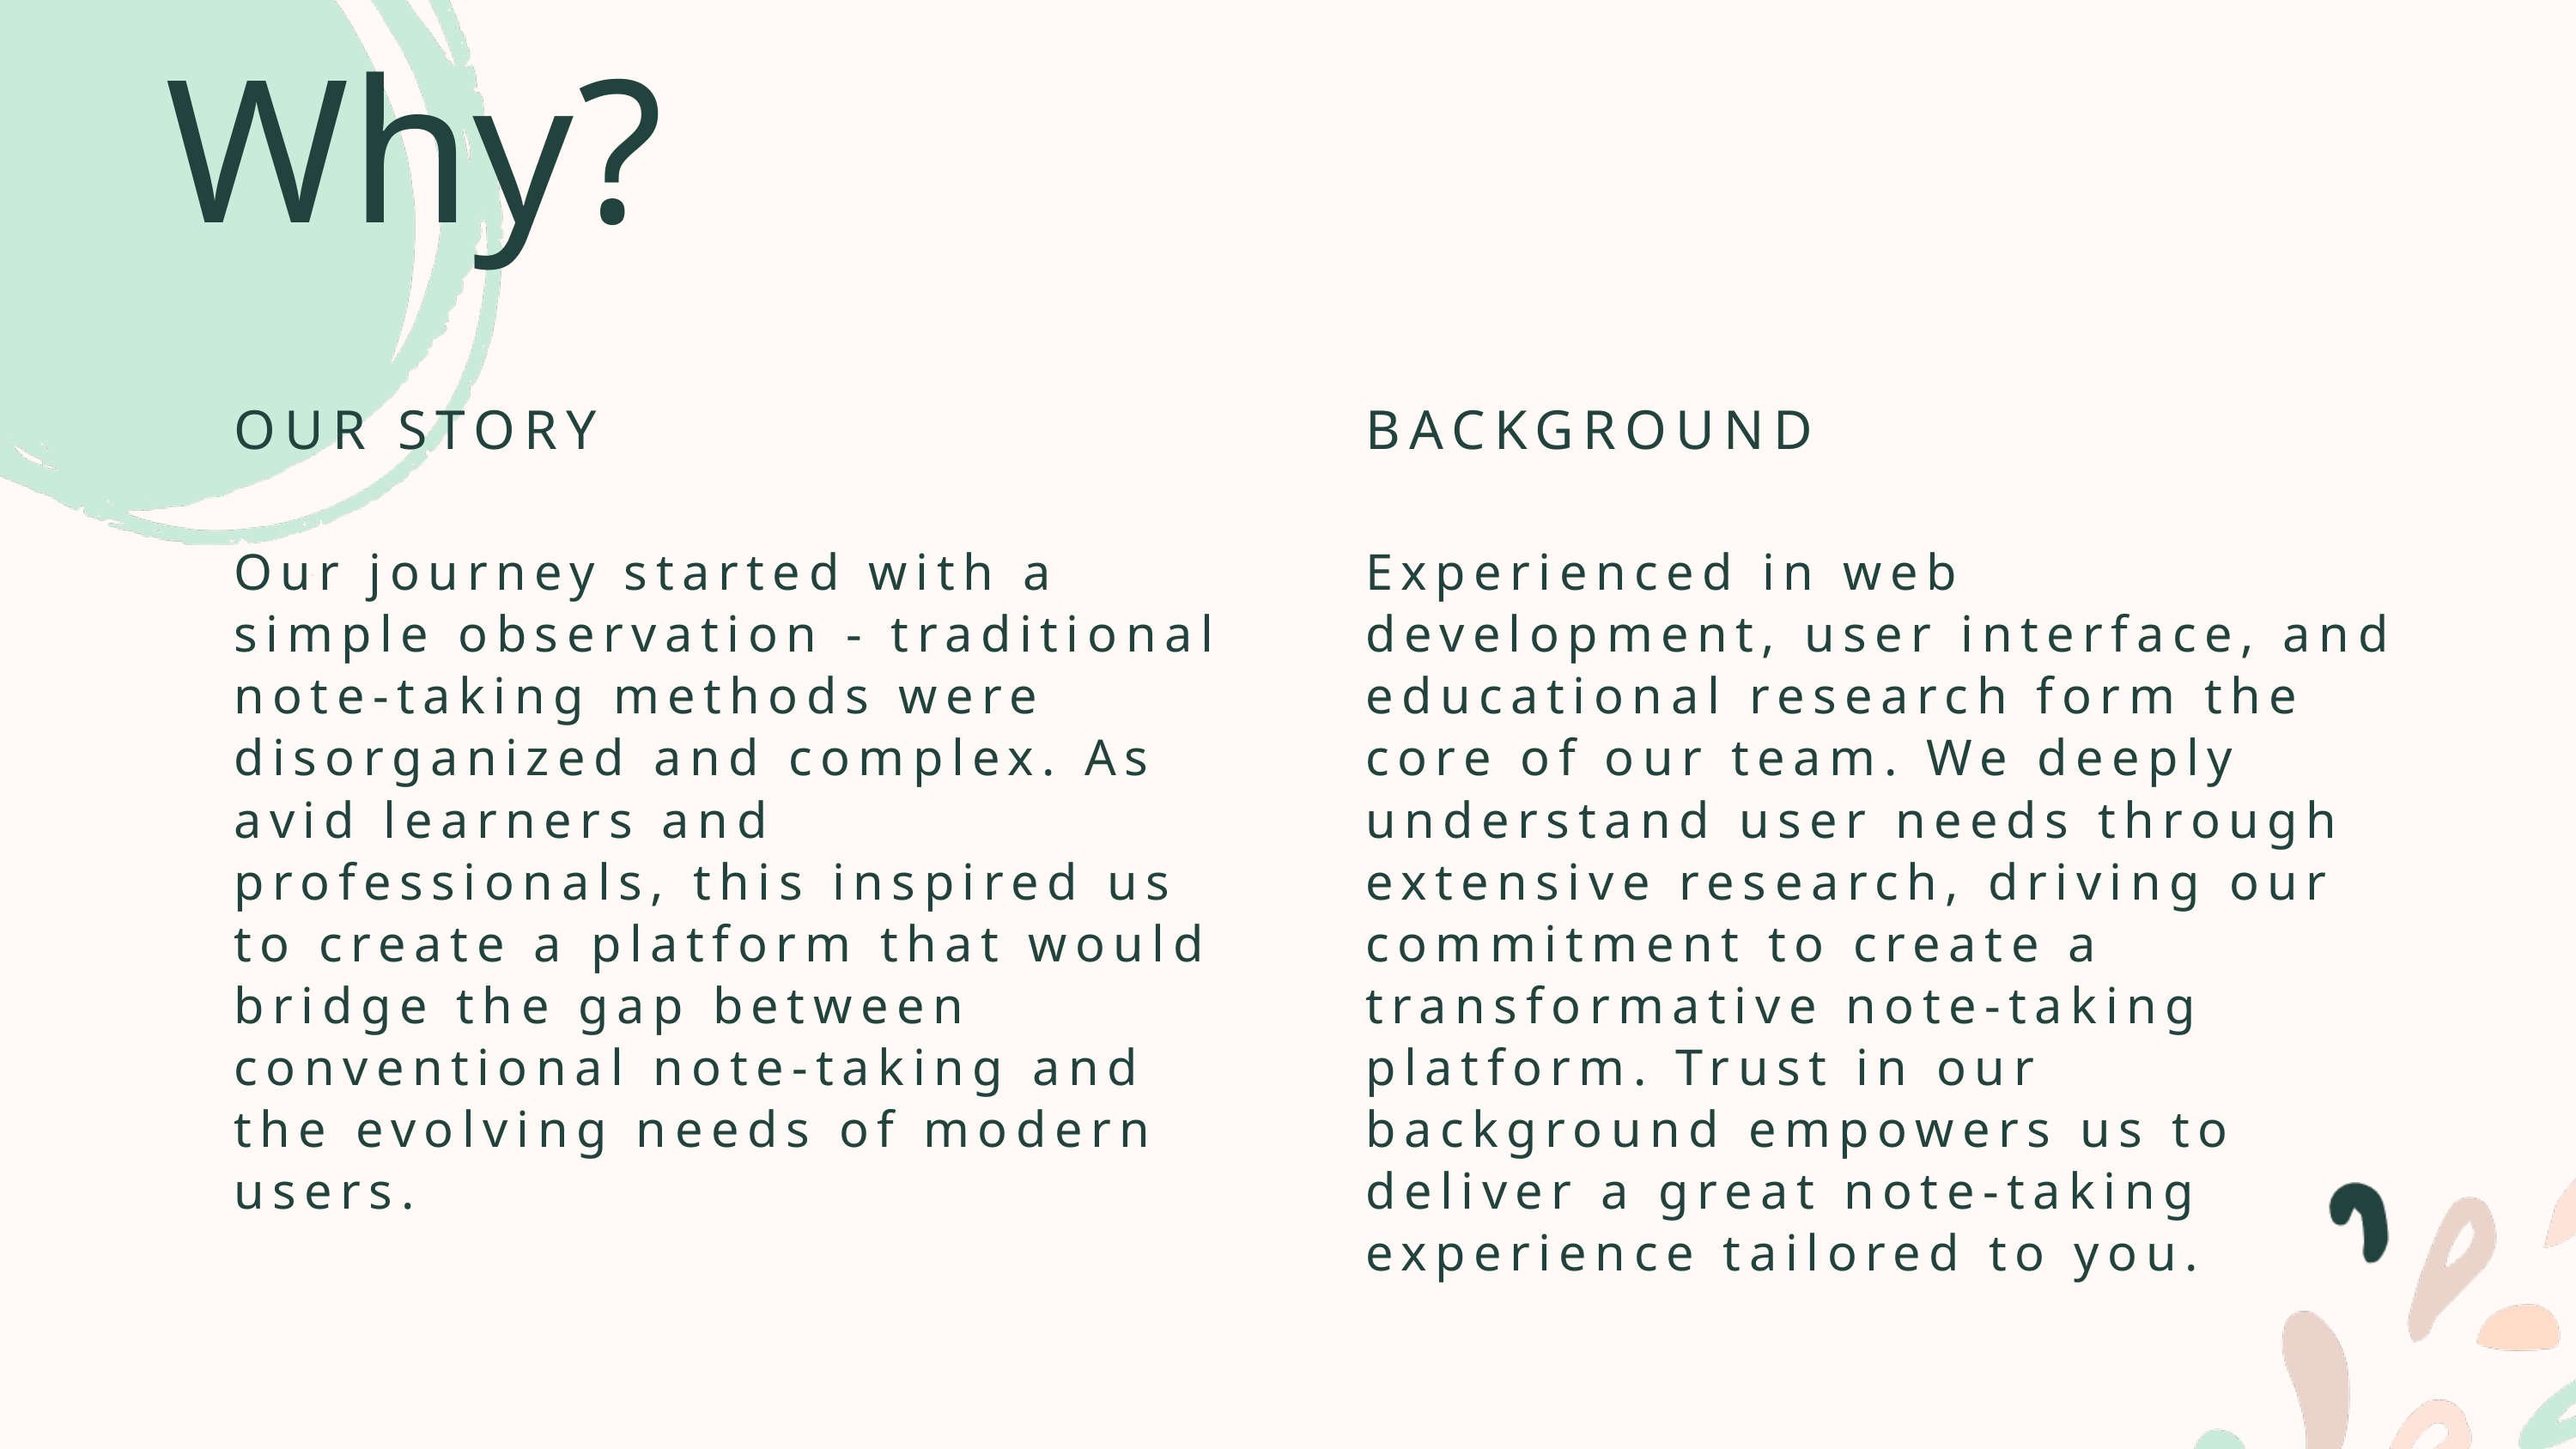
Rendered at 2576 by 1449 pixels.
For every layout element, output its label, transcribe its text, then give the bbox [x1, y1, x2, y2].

text_box BACKGROUND [1365, 392, 2204, 460]
text_box [2069, 1158, 2576, 1449]
text_box [0, 0, 505, 576]
text_box Our journey started with a simple observation - traditional note-taking methods were disorganized and complex. As avid learners and professionals, this inspired us to create a platform that would bridge the gap between conventional note-taking and the evolving needs of modern users. [234, 538, 1232, 1282]
text_box Experienced in web development, user interface, and educational research form the core of our team. We deeply understand user needs through extensive research, driving our commitment to create a transformative note-taking platform. Trust in our background empowers us to deliver a great note-taking experience tailored to you. [1365, 538, 2403, 1405]
text_box OUR STORY [234, 392, 1072, 460]
text_box Why? [165, 95, 931, 263]
